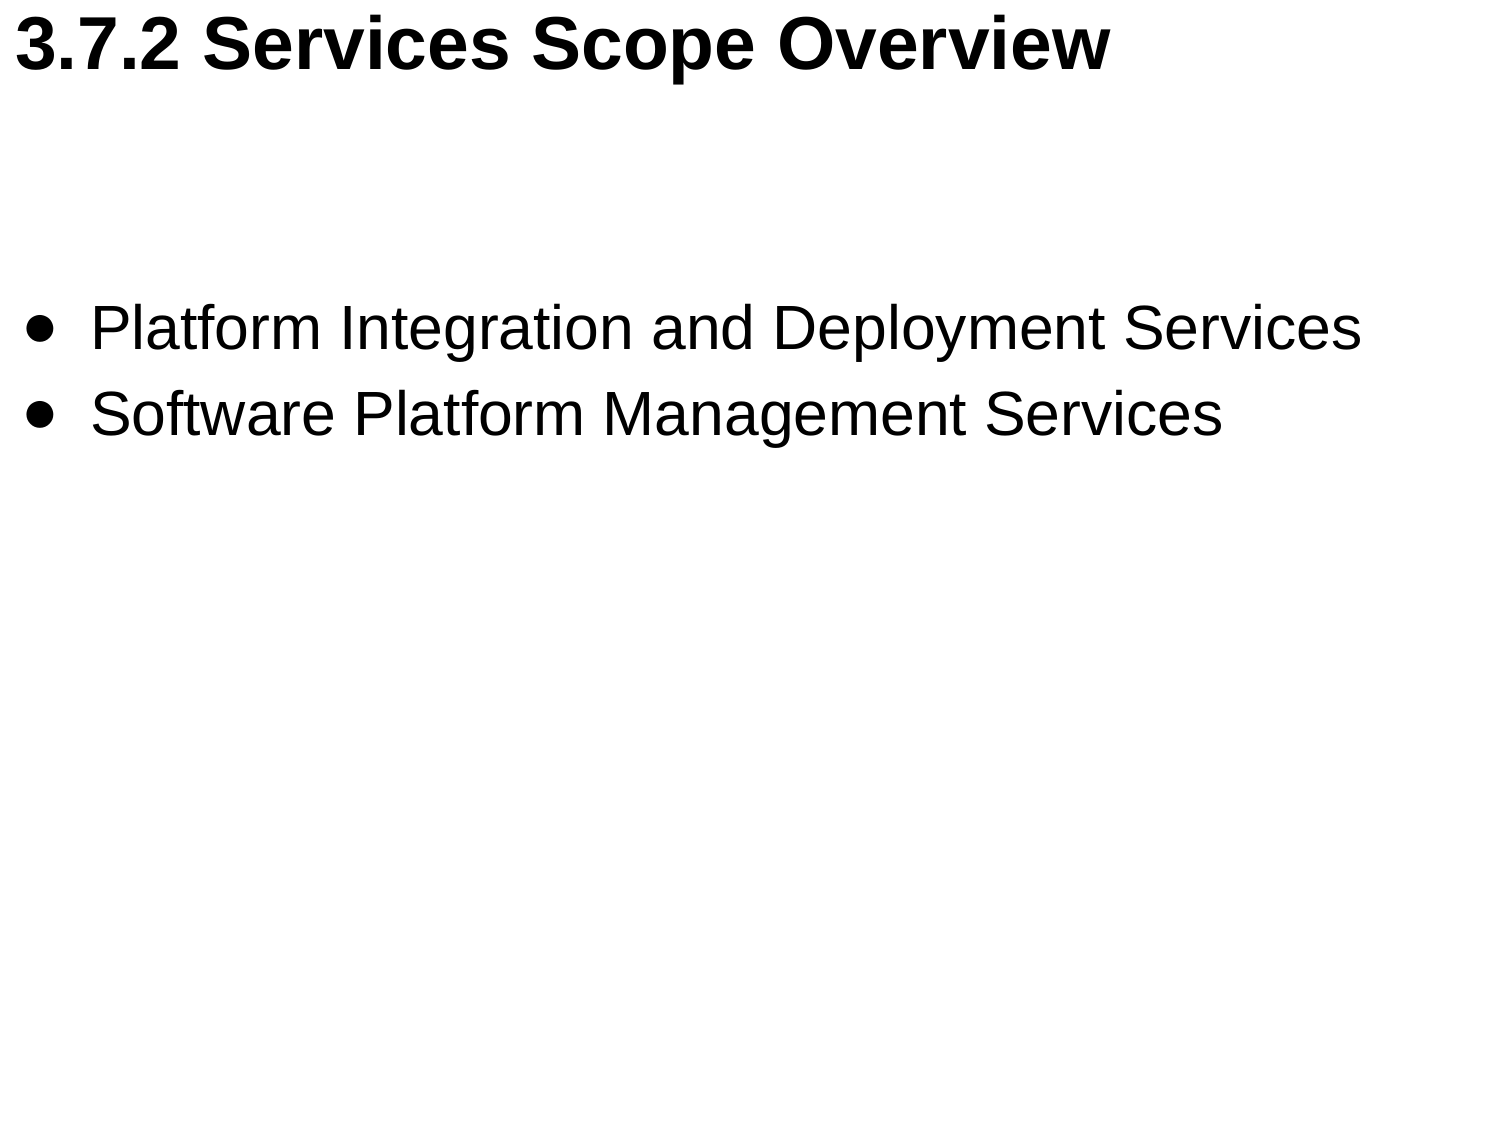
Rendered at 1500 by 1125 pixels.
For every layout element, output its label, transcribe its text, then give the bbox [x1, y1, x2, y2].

list Platform Integration and Deployment Services Software Platform Management Services [0, 99, 1500, 1110]
title 3.7.2 Services Scope Overview [0, 0, 1500, 99]
